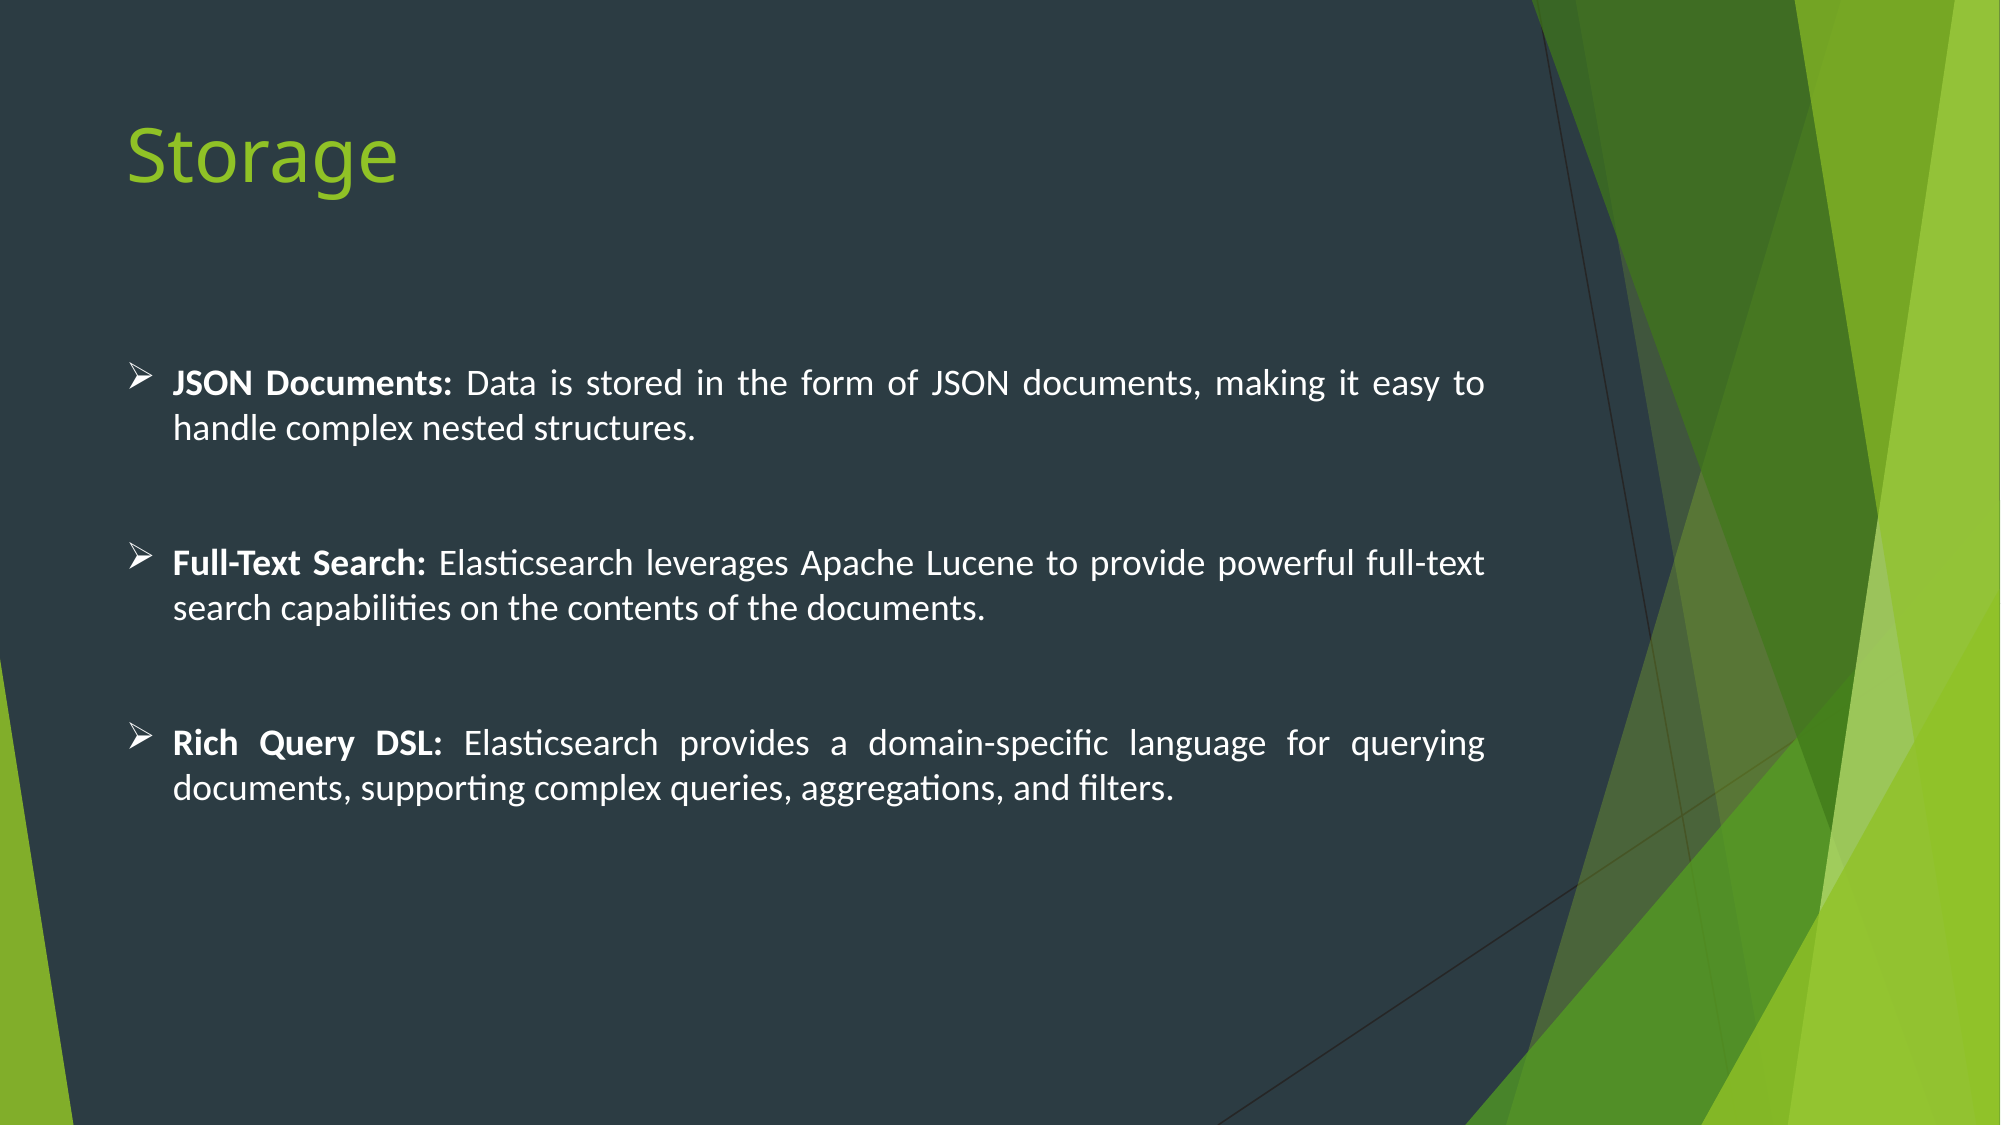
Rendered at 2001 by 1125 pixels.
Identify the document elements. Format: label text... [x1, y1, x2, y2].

title Storage [111, 99, 1522, 317]
text_box JSON Documents: Data is stored in the form of JSON documents, making it easy to handle complex nested structures. Full-Text Search: Elasticsearch leverages Apache Lucene to provide powerful full-text search capabilities on the contents of the documents. Rich Query DSL: Elasticsearch provides a domain-specific language for querying documents, supporting complex queries, aggregations, and filters. [111, 350, 1502, 816]
